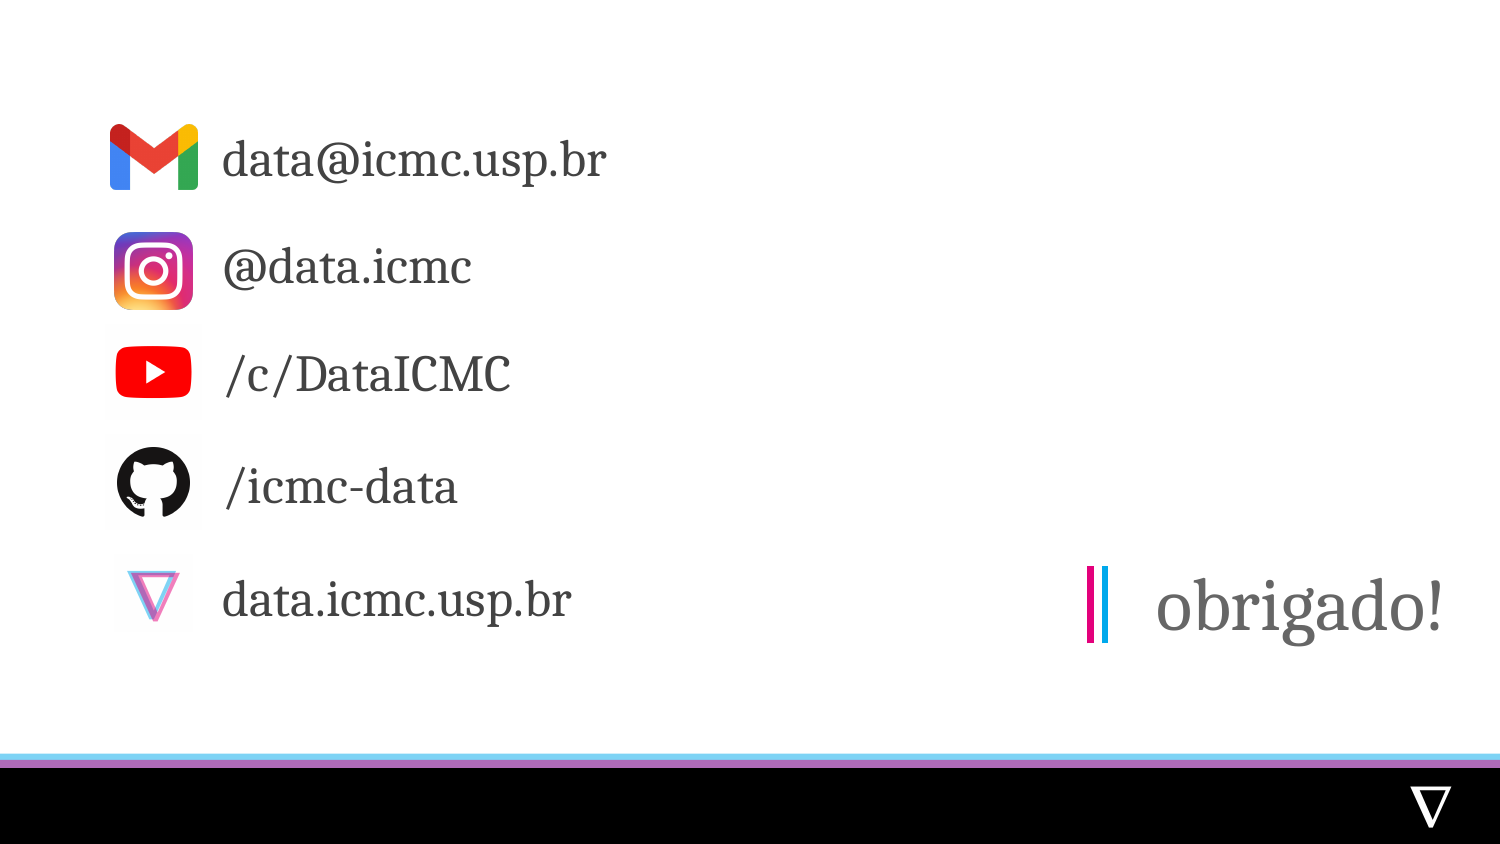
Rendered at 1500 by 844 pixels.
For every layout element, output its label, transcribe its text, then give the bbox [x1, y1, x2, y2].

text_box data.icmc.usp.br [207, 549, 621, 640]
text_box @data.icmc [207, 216, 550, 308]
picture [110, 124, 198, 190]
text_box /c/DataICMC [207, 324, 550, 415]
text_box obrigado! [1026, 540, 1500, 669]
picture [114, 554, 193, 633]
picture [105, 323, 202, 421]
text_box data@icmc.usp.br [207, 109, 709, 200]
text_box /icmc-data [207, 436, 621, 528]
picture [105, 433, 202, 531]
picture [1405, 781, 1455, 831]
picture [114, 231, 193, 311]
